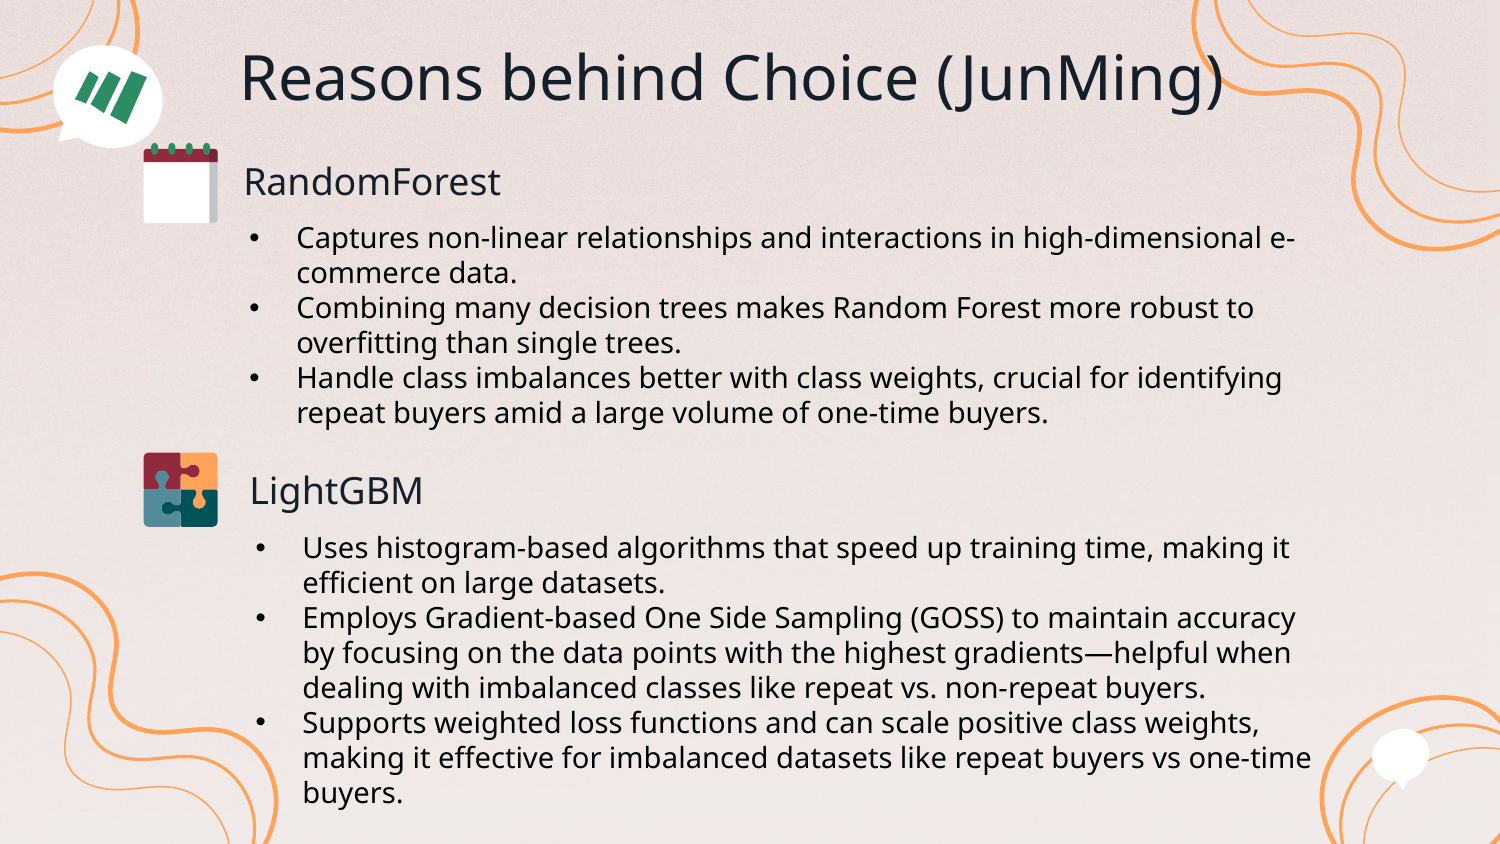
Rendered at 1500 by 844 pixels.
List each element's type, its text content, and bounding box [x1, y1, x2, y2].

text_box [143, 142, 218, 224]
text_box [143, 452, 218, 527]
text_box Uses histogram-based algorithms that speed up training time, making it efficient on large datasets. Employs Gradient-based One Side Sampling (GOSS) to maintain accuracy by focusing on the data points with the highest gradients—helpful when dealing with imbalanced classes like repeat vs. non-repeat buyers. Supports weighted loss functions and can scale positive class weights, making it effective for imbalanced datasets like repeat buyers vs one-time buyers. [240, 522, 1351, 817]
title Reasons behind Choice (JunMing) [101, 23, 1364, 118]
title RandomForest [228, 142, 728, 214]
text_box LightGBM [234, 452, 734, 524]
text_box Captures non-linear relationships and interactions in high-dimensional e-commerce data. Combining many decision trees makes Random Forest more robust to overfitting than single trees. Handle class imbalances better with class weights, crucial for identifying repeat buyers amid a large volume of one-time buyers. [234, 212, 1345, 437]
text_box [51, 46, 165, 148]
text_box [1372, 728, 1430, 791]
